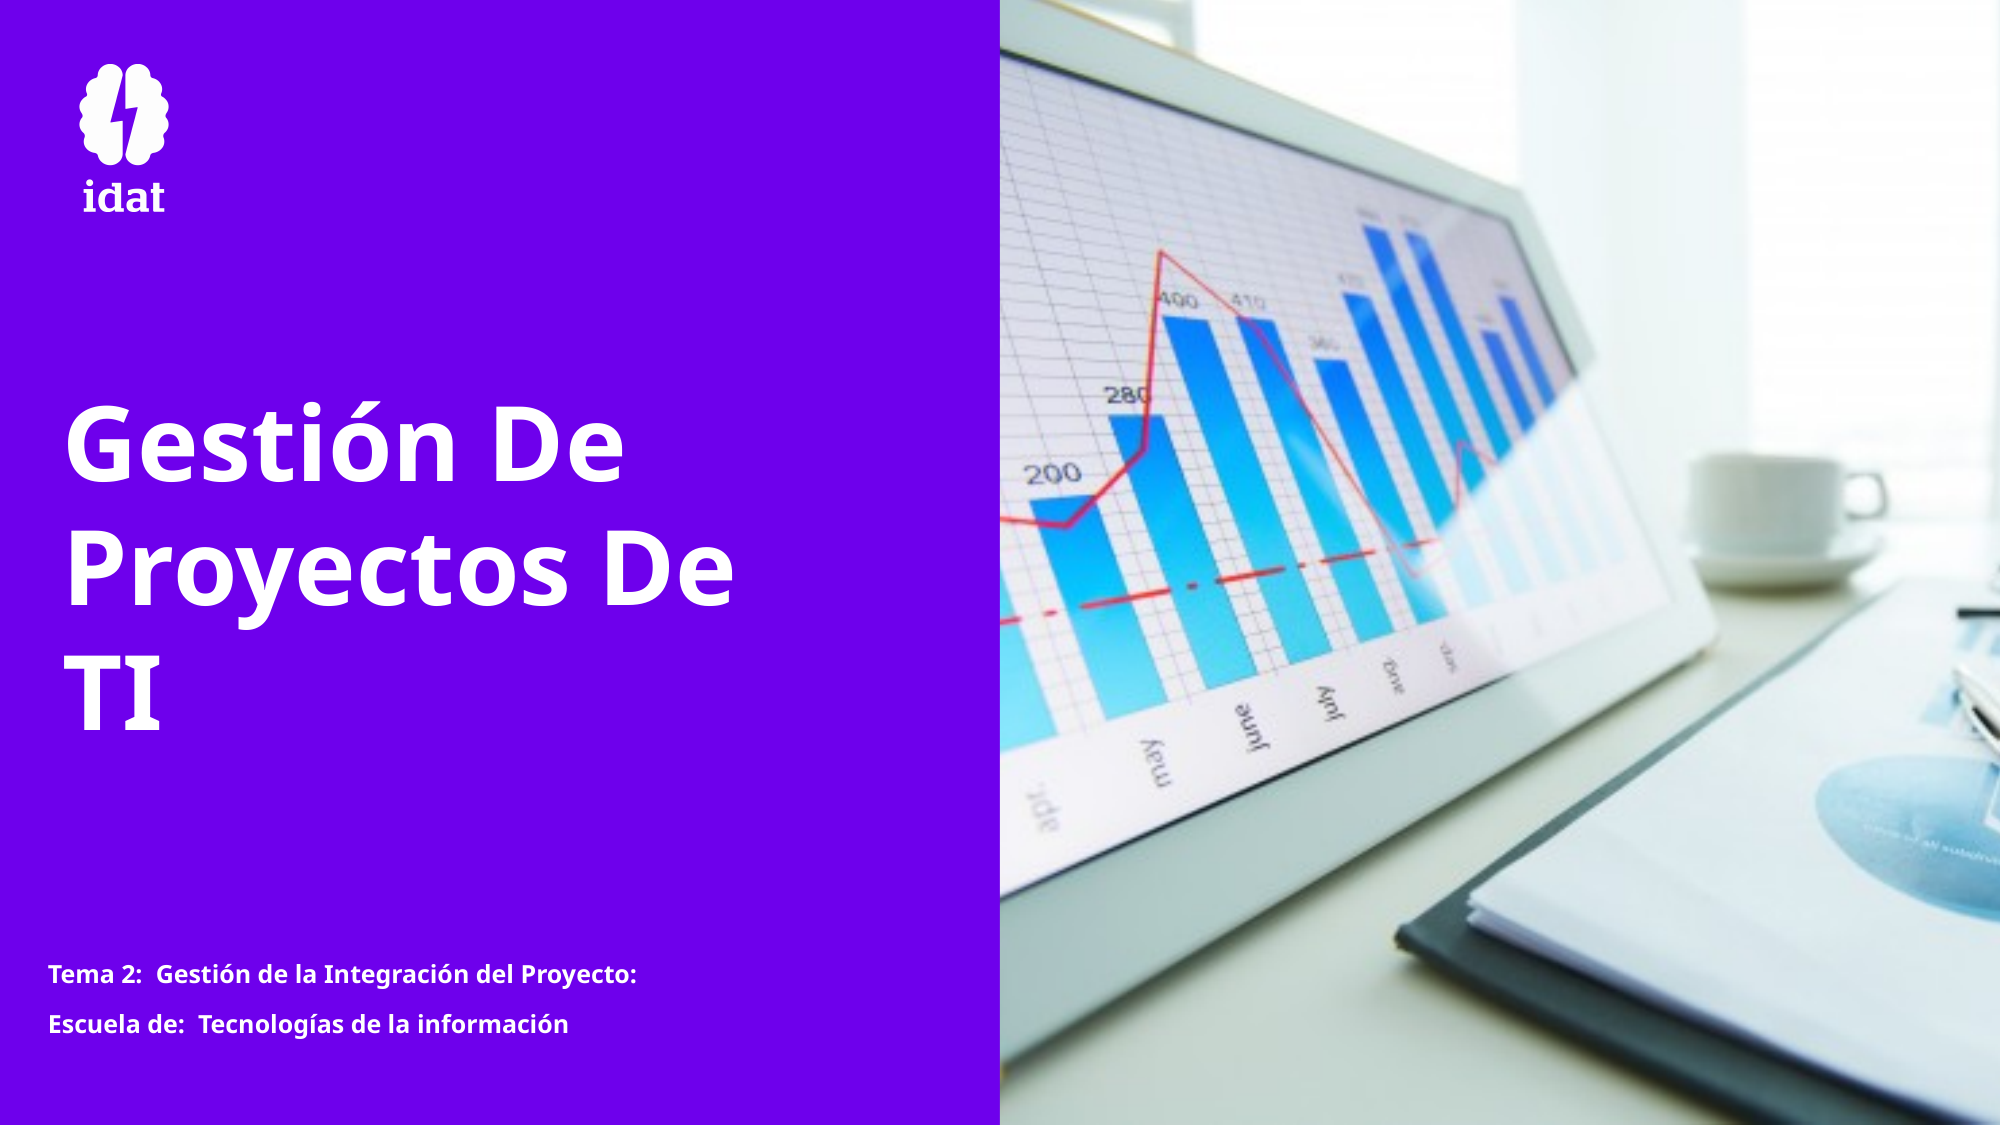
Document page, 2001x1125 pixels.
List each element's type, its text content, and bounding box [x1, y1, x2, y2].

list Tema 2: Gestión de la Integración del Proyecto: Escuela de: Tecnologías de la información [32, 950, 789, 1091]
picture [999, 0, 2000, 1125]
list Gestión De Proyectos De TI [62, 376, 819, 749]
picture [79, 64, 169, 212]
